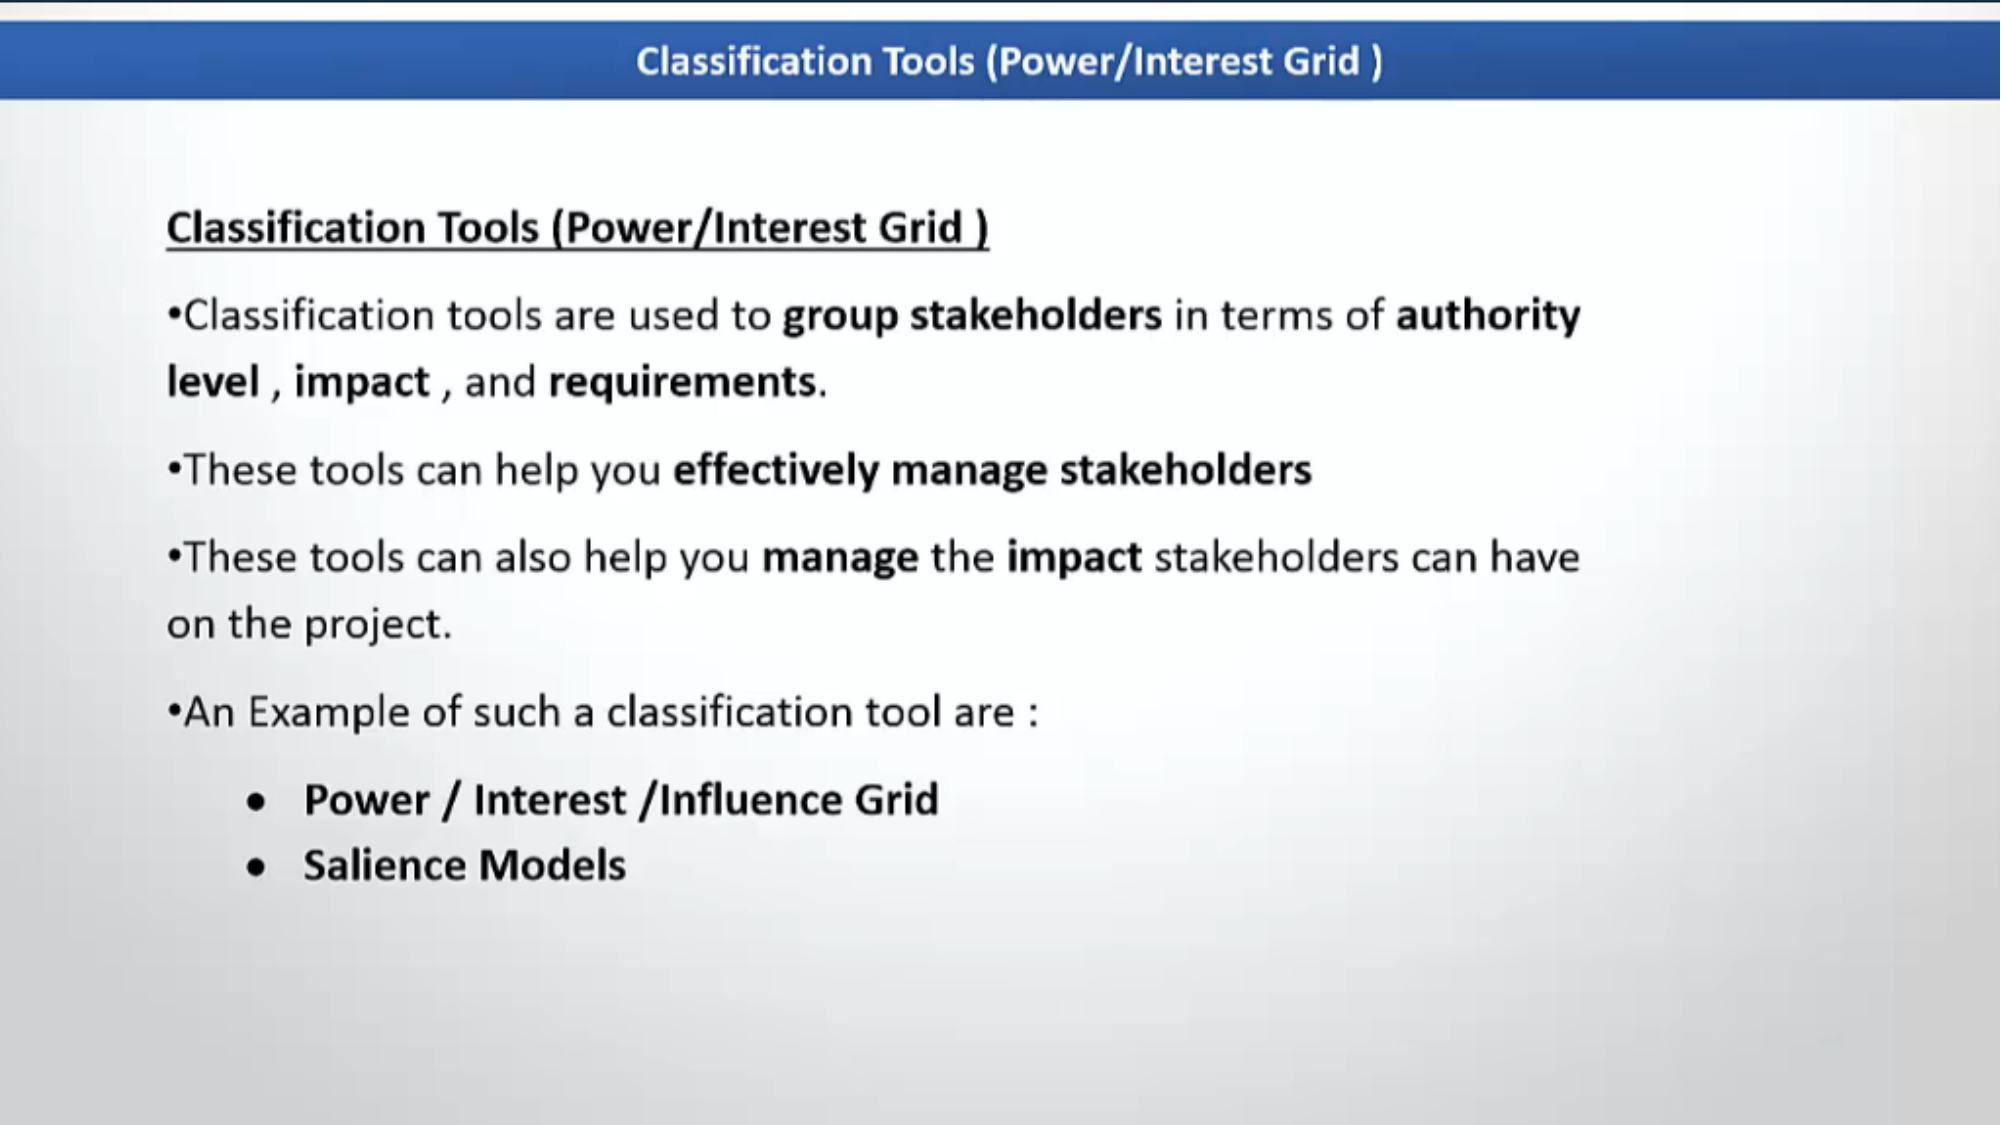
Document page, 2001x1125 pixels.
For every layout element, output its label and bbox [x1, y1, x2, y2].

list [0, 0, 2000, 1125]
